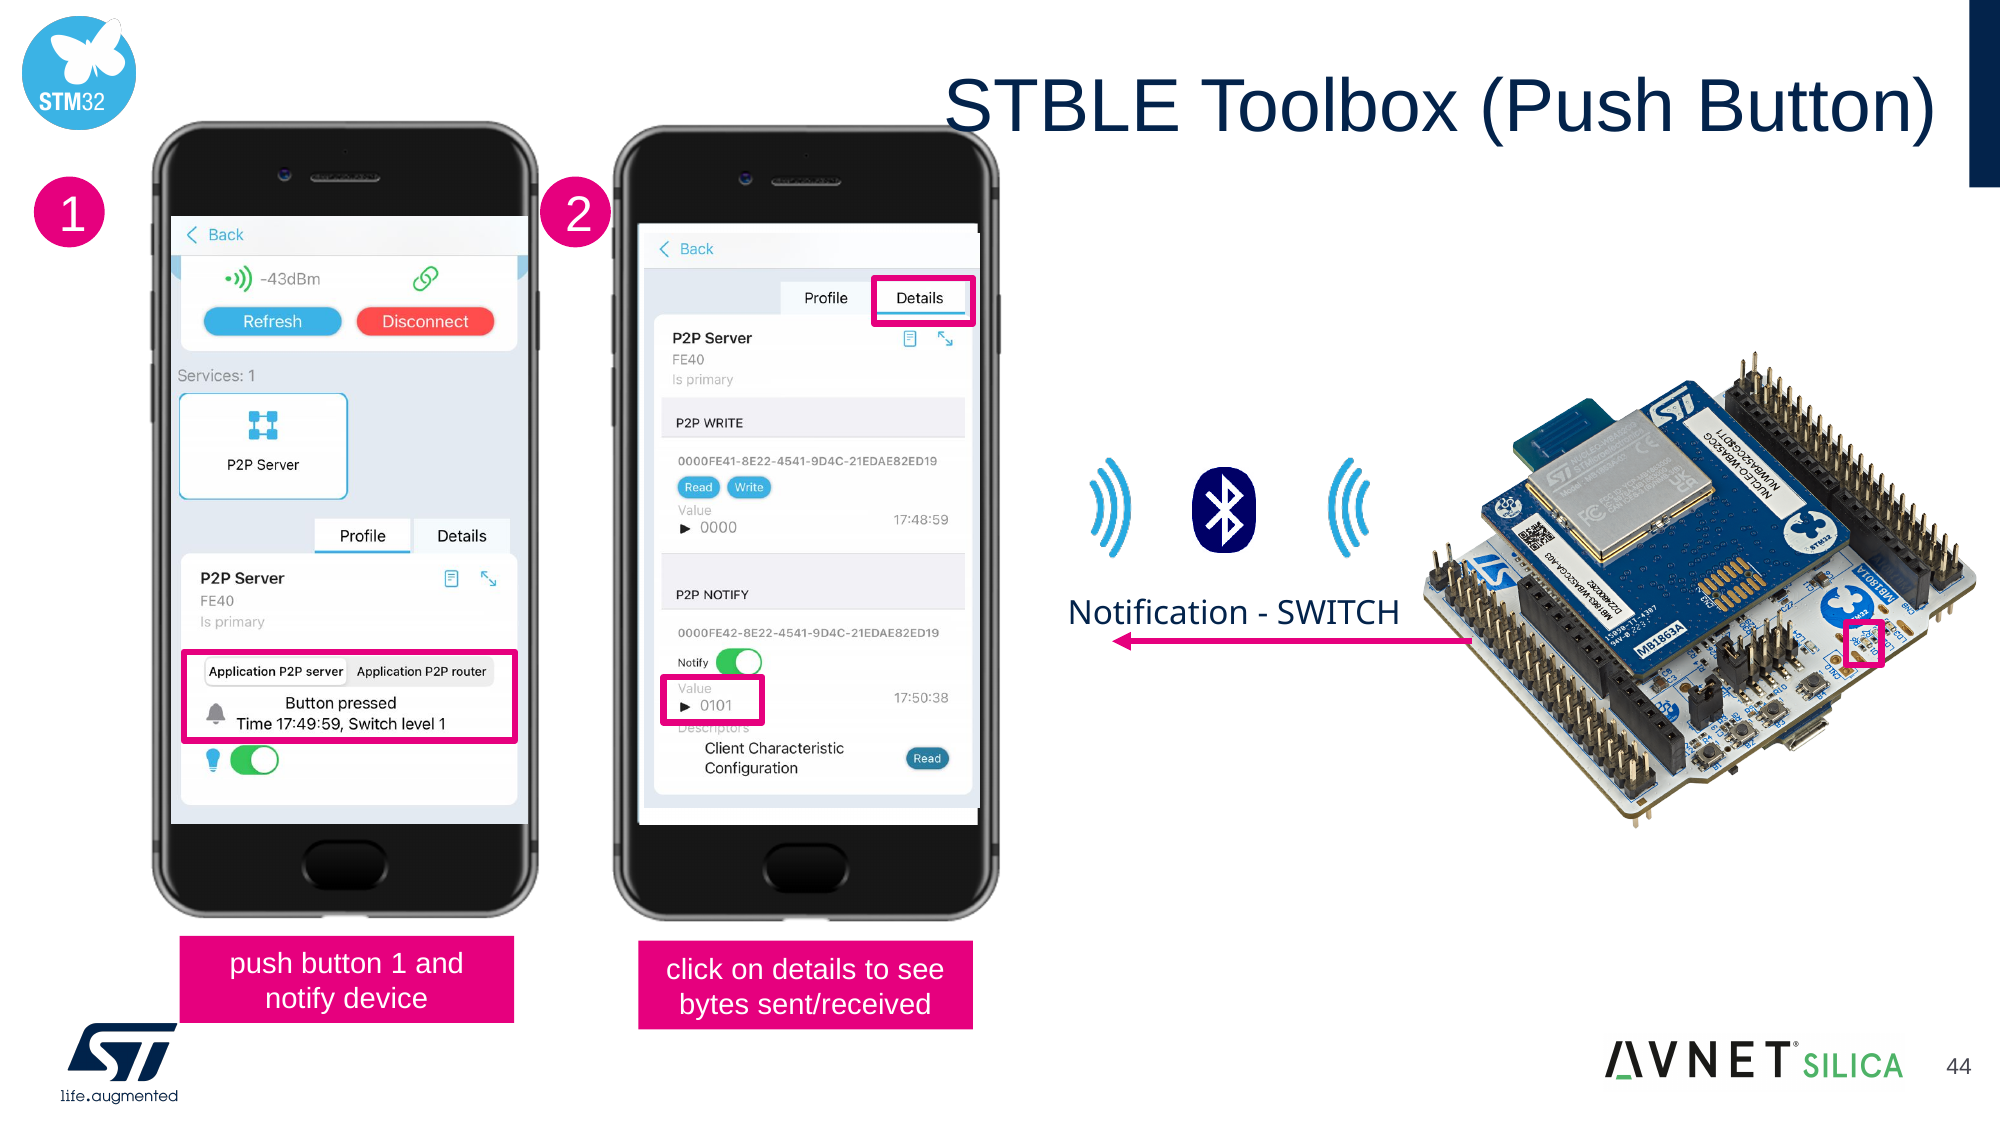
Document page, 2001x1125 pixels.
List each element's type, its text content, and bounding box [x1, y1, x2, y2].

text_box 1 [32, 175, 106, 249]
text_box push button 1 and notify device [179, 976, 515, 1024]
title STBLE Toolbox (Push Button) [49, 0, 1954, 215]
picture [22, 16, 553, 976]
text_box Notification - SWITCH [1015, 584, 1348, 639]
text_box click on details to see bytes sent/received [637, 980, 974, 1030]
slide_number 44 [1905, 1038, 1972, 1087]
text_box 2 [553, 175, 596, 249]
picture [1291, 319, 2000, 874]
picture [1603, 1033, 1905, 1092]
picture [1056, 450, 1168, 563]
picture [1192, 467, 1256, 553]
picture [596, 86, 1015, 980]
picture [37, 999, 201, 1125]
